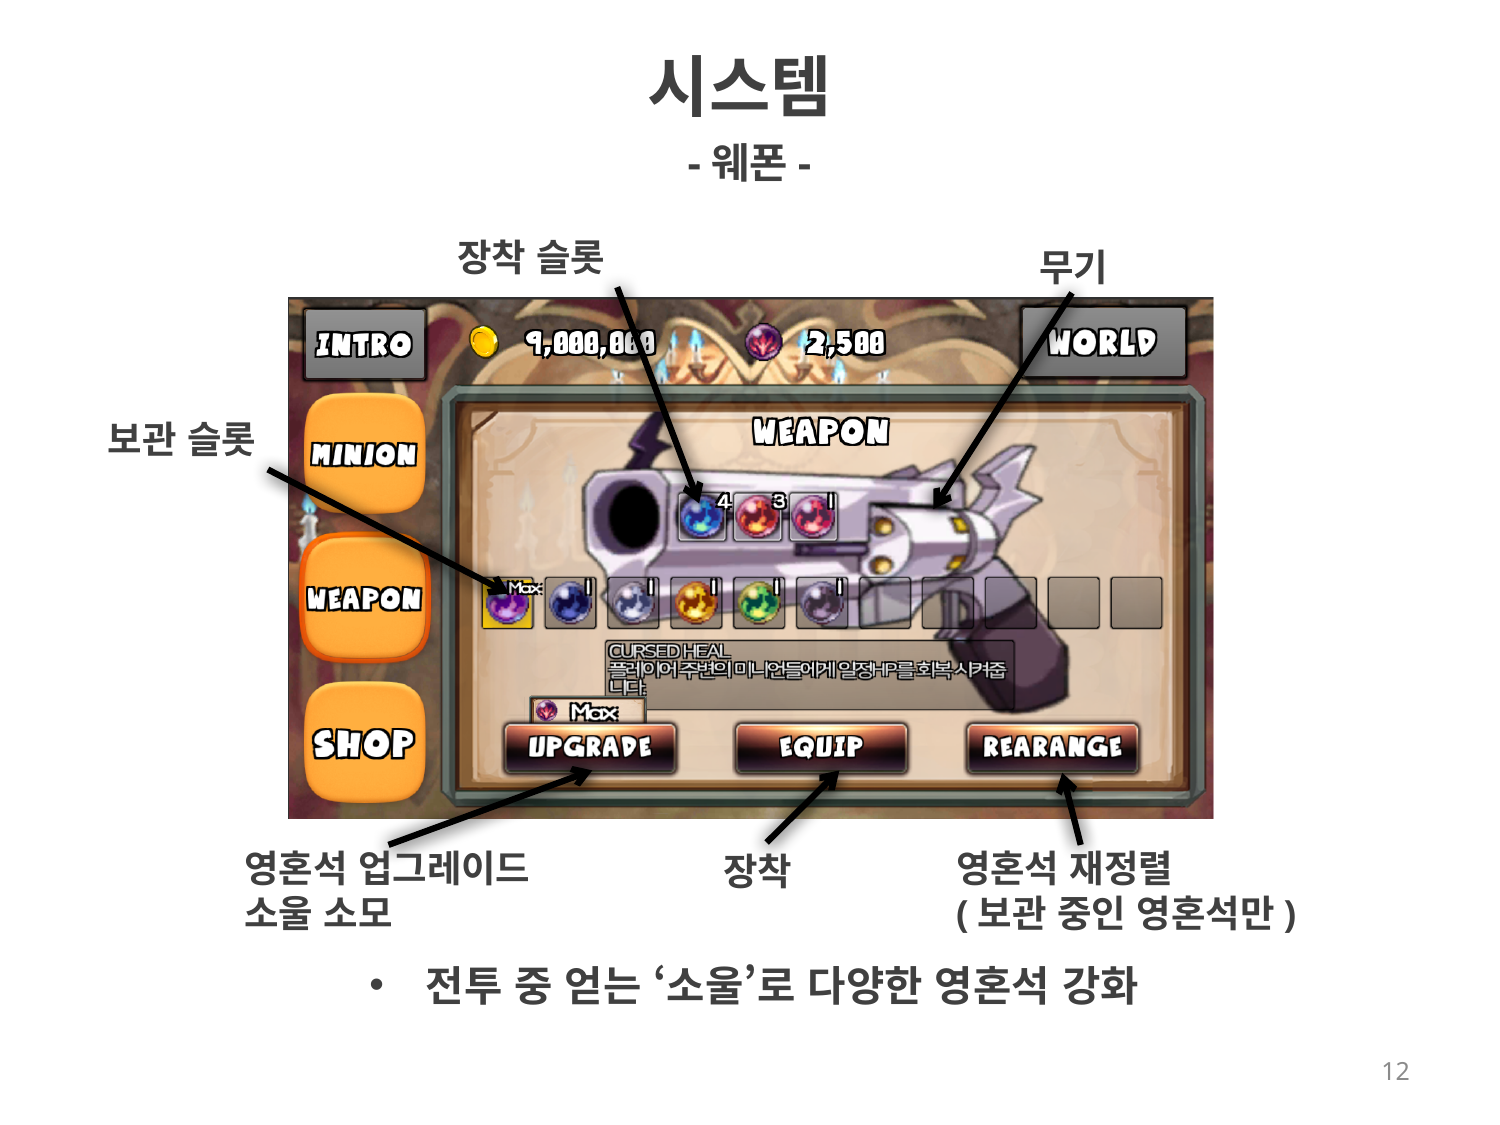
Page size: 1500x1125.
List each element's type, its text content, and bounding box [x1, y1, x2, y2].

text_box 영혼석 업그레이드 소울 소모 [229, 837, 546, 942]
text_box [388, 770, 593, 846]
text_box 장착 [708, 840, 808, 901]
text_box 보관 슬롯 [93, 408, 272, 469]
text_box 무기 [1024, 236, 1154, 295]
text_box 전투 중 얻는 ‘소울’로 다양한 영혼석 강화 [354, 952, 1154, 1018]
text_box 영혼석 재정렬 (보관 중인 영혼석만) [941, 837, 1312, 942]
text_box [932, 292, 1073, 510]
picture [287, 297, 1214, 819]
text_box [1061, 772, 1081, 846]
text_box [766, 770, 840, 843]
slide_number 12 [1074, 1042, 1425, 1103]
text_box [616, 286, 700, 504]
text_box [598, 36, 901, 195]
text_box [267, 469, 510, 594]
text_box 장착 슬롯 [442, 226, 621, 287]
